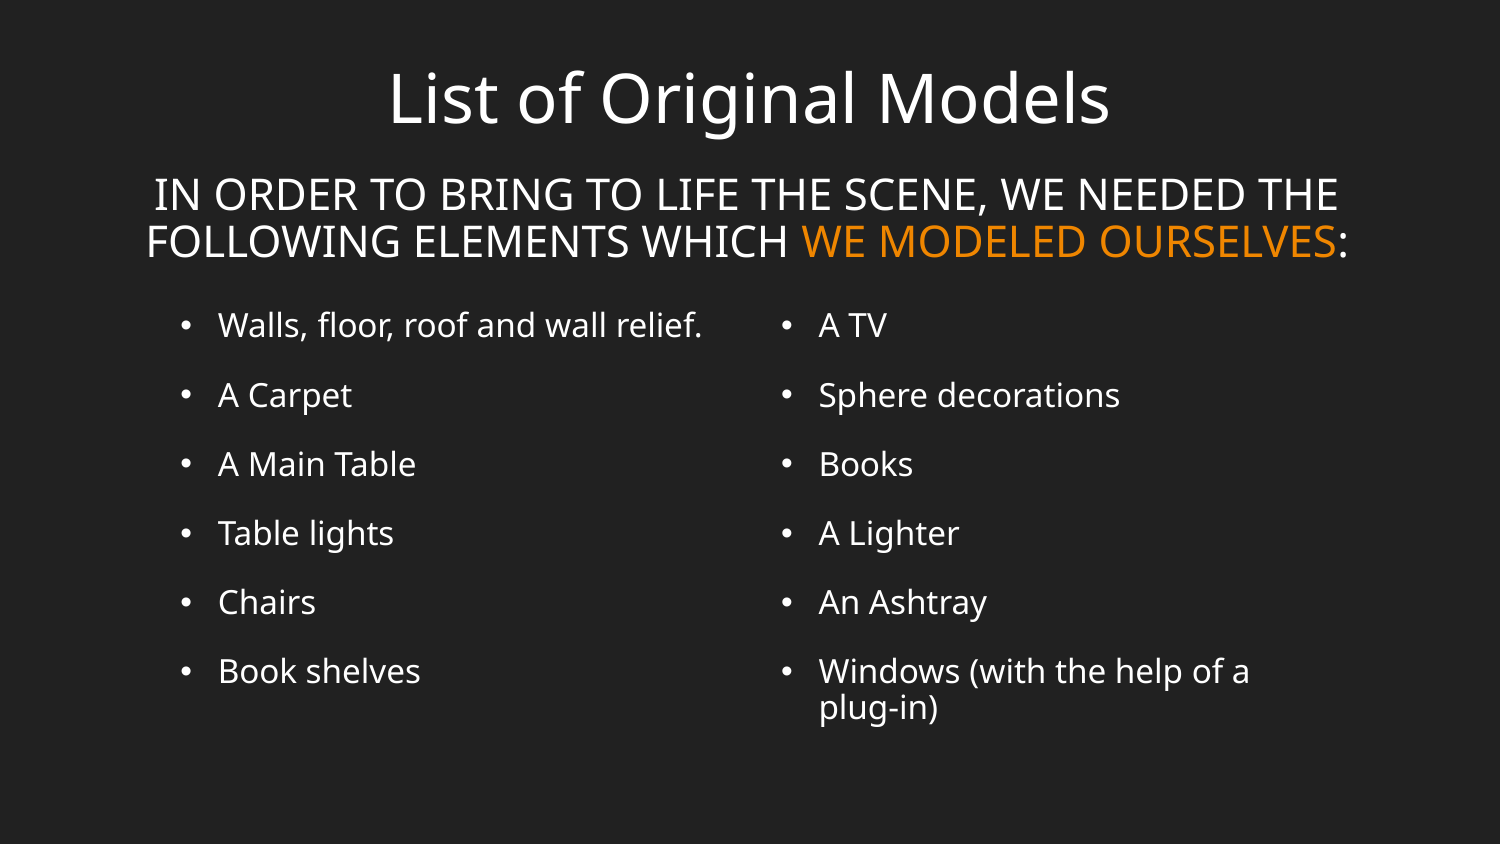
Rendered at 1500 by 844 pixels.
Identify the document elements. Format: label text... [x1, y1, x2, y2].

text_box IN ORDER TO BRING TO LIFE THE SCENE, WE NEEDED THE FOLLOWING ELEMENTS WHICH WE MODELED OURSELVES: [81, 166, 1376, 270]
text_box A TV Sphere decorations Books A Lighter An Ashtray Windows (with the help of a plug-in) [728, 294, 1330, 844]
title List of Original Models [103, 19, 1397, 183]
list Walls, floor, roof and wall relief. A Carpet A Main Table Table lights Chairs Book shelves [127, 294, 728, 844]
